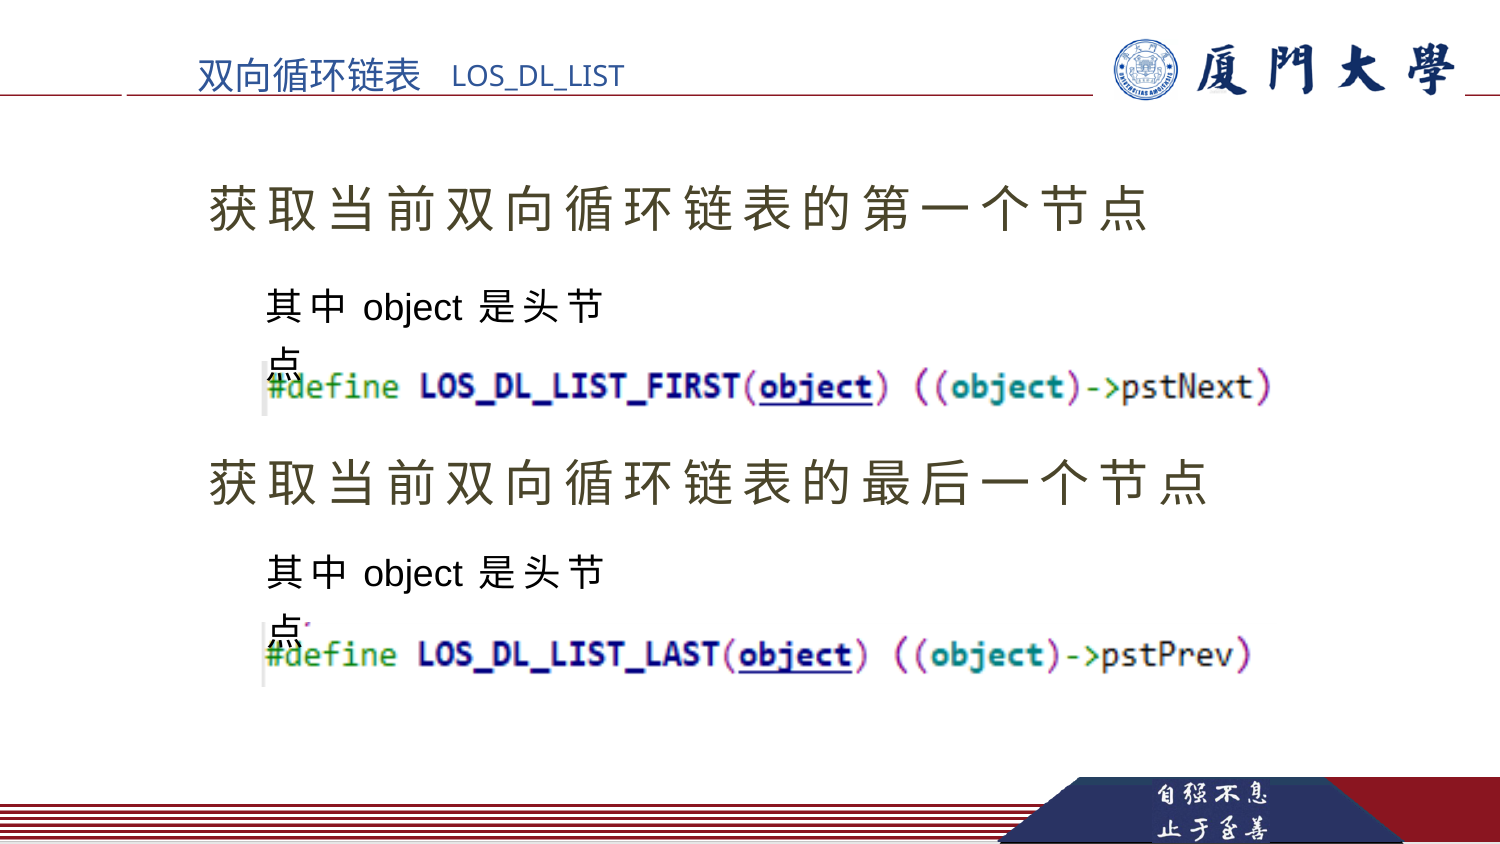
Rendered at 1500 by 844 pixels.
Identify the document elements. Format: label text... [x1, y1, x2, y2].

picture [0, 0, 1500, 844]
text_box 获取当前双向循环链表的最后⼀个节点 [196, 445, 1344, 517]
text_box 其中object是头节点 [254, 530, 616, 659]
text_box 其中object是头节点 [254, 263, 616, 392]
text_box 1 [92, 31, 156, 117]
text_box 获取当前双向循环链表的第一个节点 [196, 171, 1200, 243]
text_box 双向循环链表 [186, 46, 434, 103]
text_box LOS_DL_LIST [440, 51, 636, 98]
